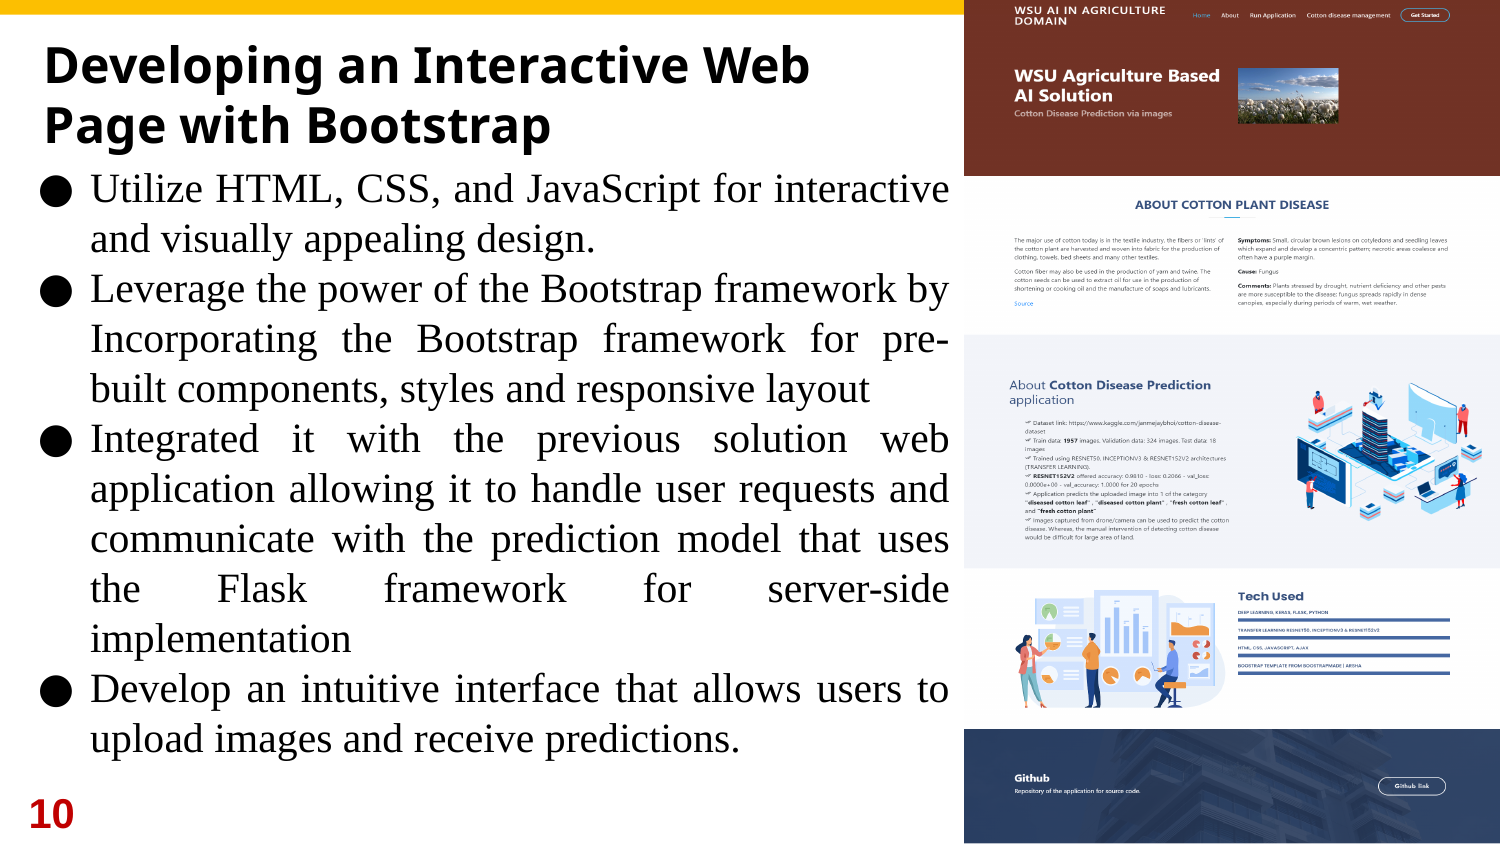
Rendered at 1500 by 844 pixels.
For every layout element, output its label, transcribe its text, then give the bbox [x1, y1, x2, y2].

text_box Utilize HTML, CSS, and JavaScript for interactive and visually appealing design. Leverage the power of the Bootstrap framework by Incorporating the Bootstrap framework for pre-built components, styles and responsive layout Integrated it with the previous solution web application allowing it to handle user requests and communicate with the prediction model that uses the Flask framework for server-side implementation Develop an intuitive interface that allows users to upload images and receive predictions. [0, 146, 959, 792]
text_box [0, 0, 962, 15]
slide_number 10 [0, 779, 90, 844]
picture [964, 0, 1500, 844]
title Developing an Interactive Web Page with Bootstrap [28, 18, 917, 146]
